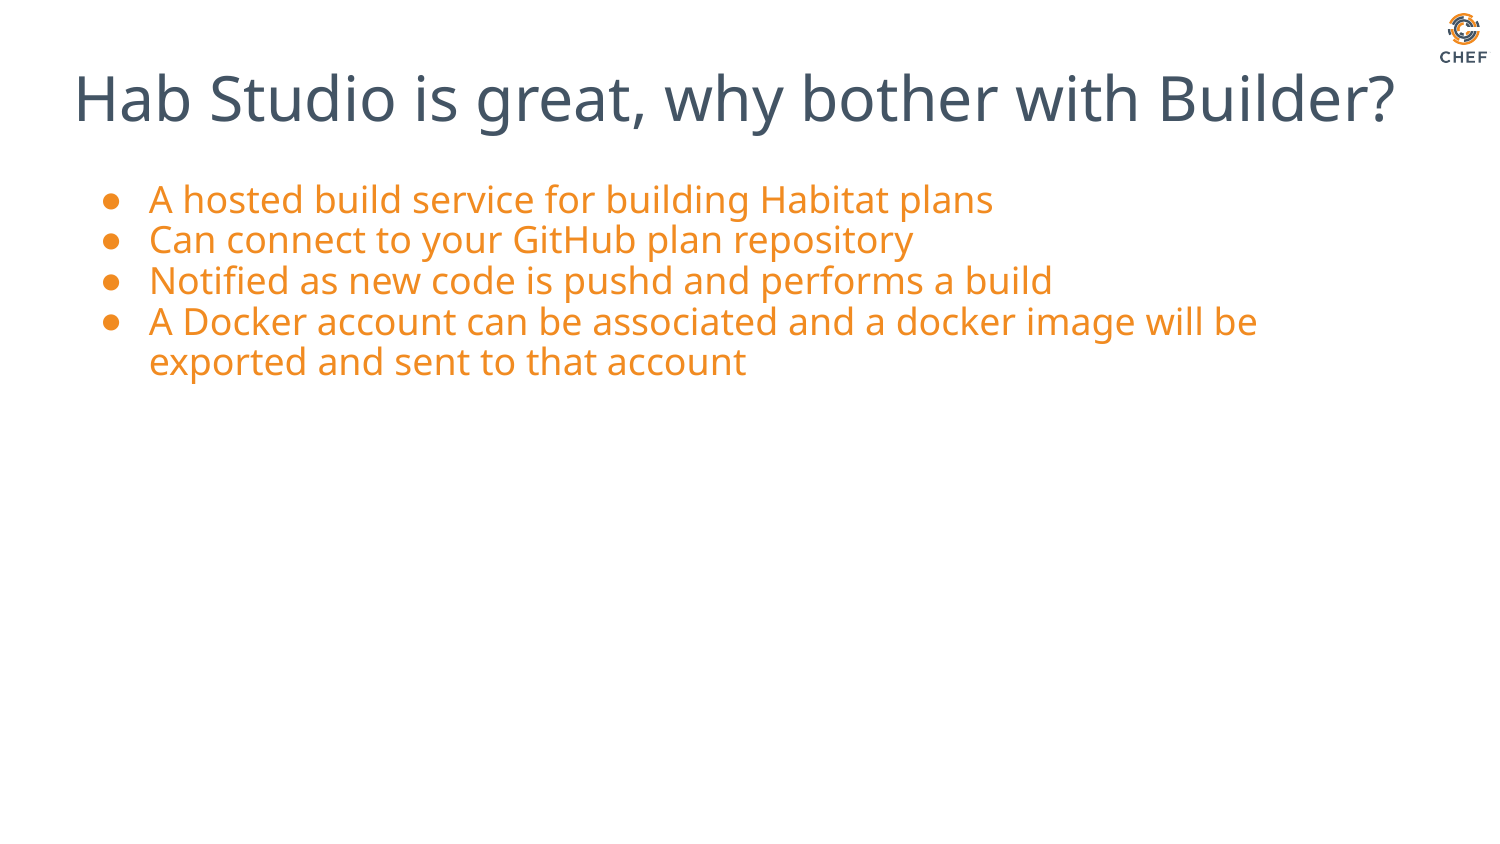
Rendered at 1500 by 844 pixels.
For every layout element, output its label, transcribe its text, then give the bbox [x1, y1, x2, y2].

list A hosted build service for building Habitat plans Can connect to your GitHub plan repository Notified as new code is pushd and performs a build A Docker account can be associated and a docker image will be exported and sent to that account [62, 169, 1438, 804]
picture [1440, 13, 1491, 63]
title Hab Studio is great, why bother with Builder? [62, 56, 1438, 125]
